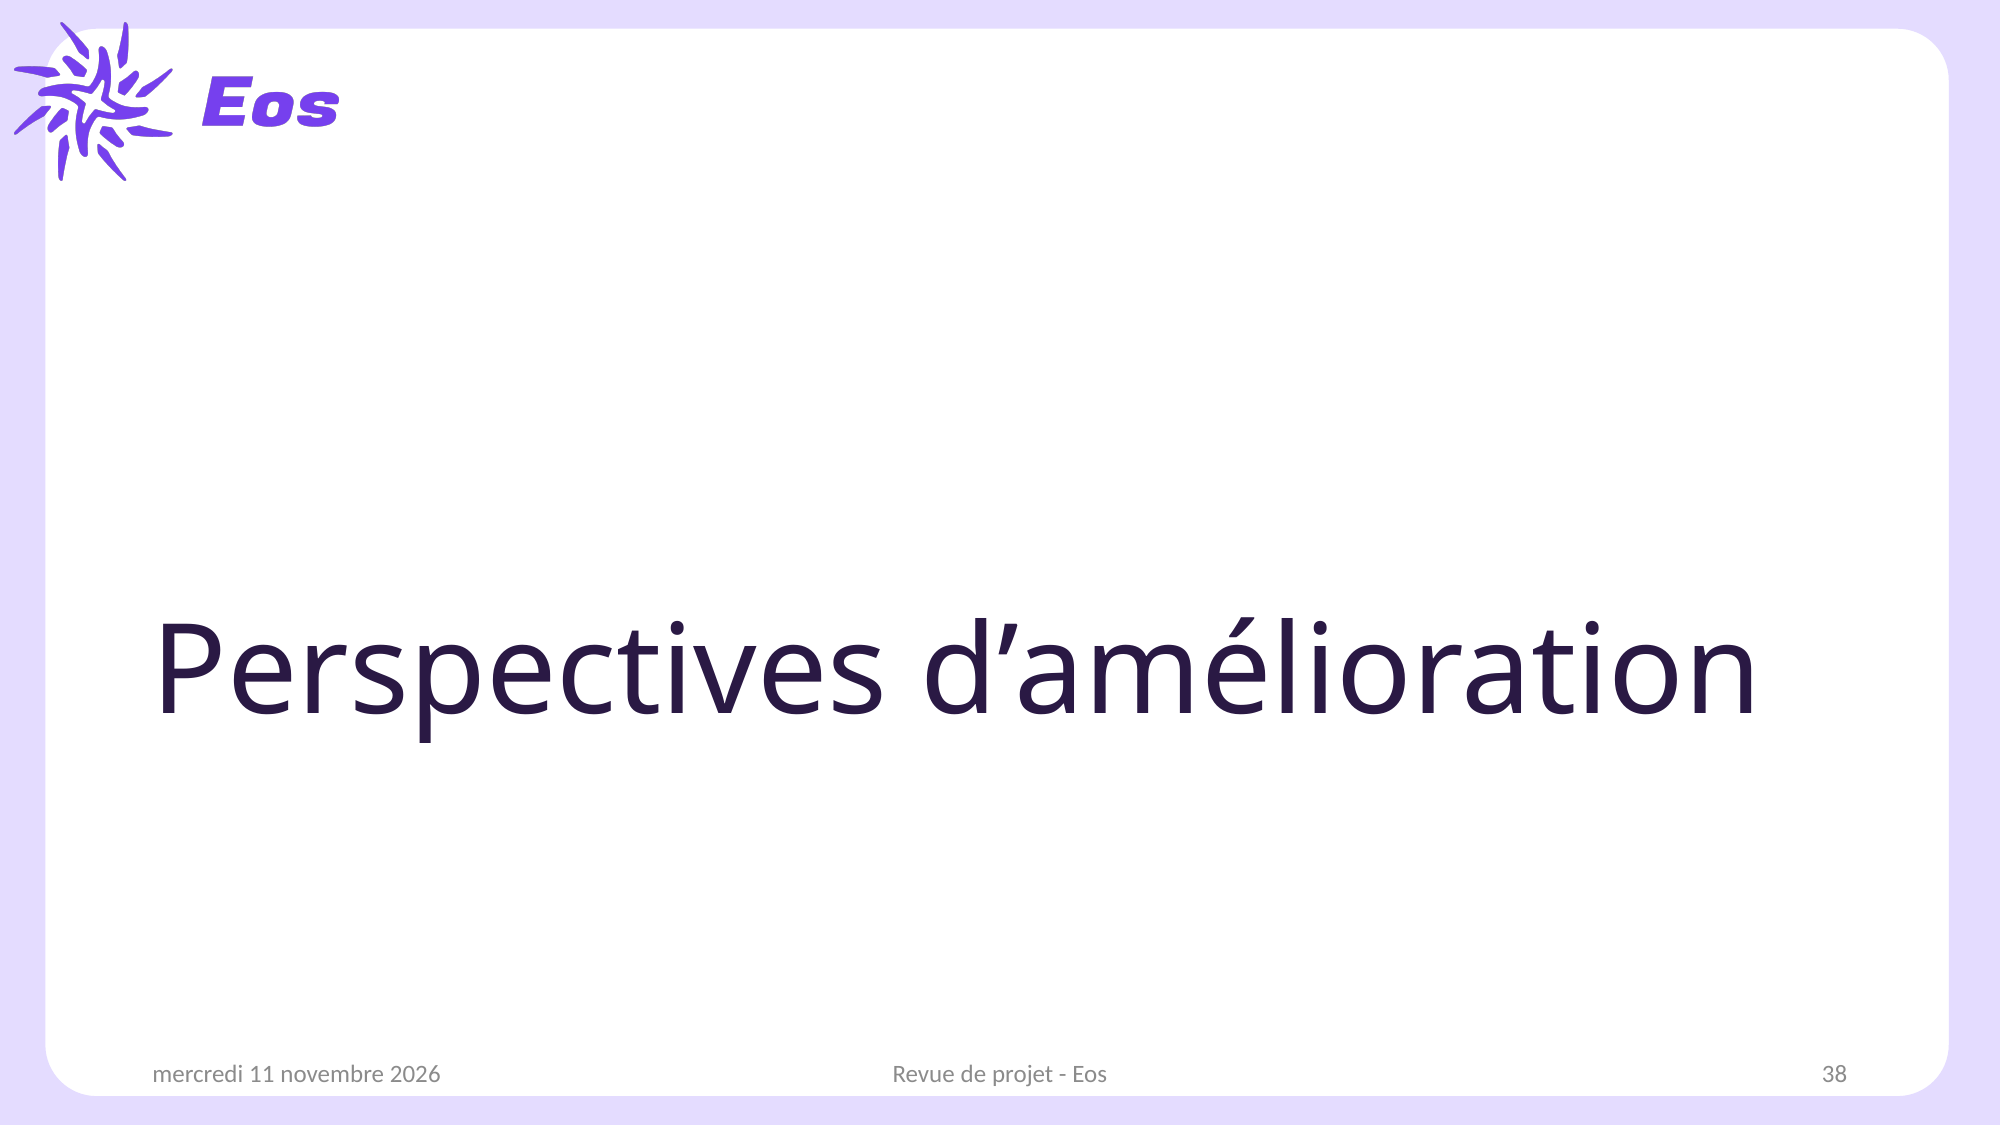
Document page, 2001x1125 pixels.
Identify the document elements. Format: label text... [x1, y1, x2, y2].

picture [14, 22, 339, 181]
slide_number 38 [1412, 1042, 1863, 1103]
title Perspectives d’amélioration [136, 280, 1862, 749]
footer Revue de projet - Eos [662, 1042, 1338, 1103]
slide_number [137, 1042, 588, 1103]
